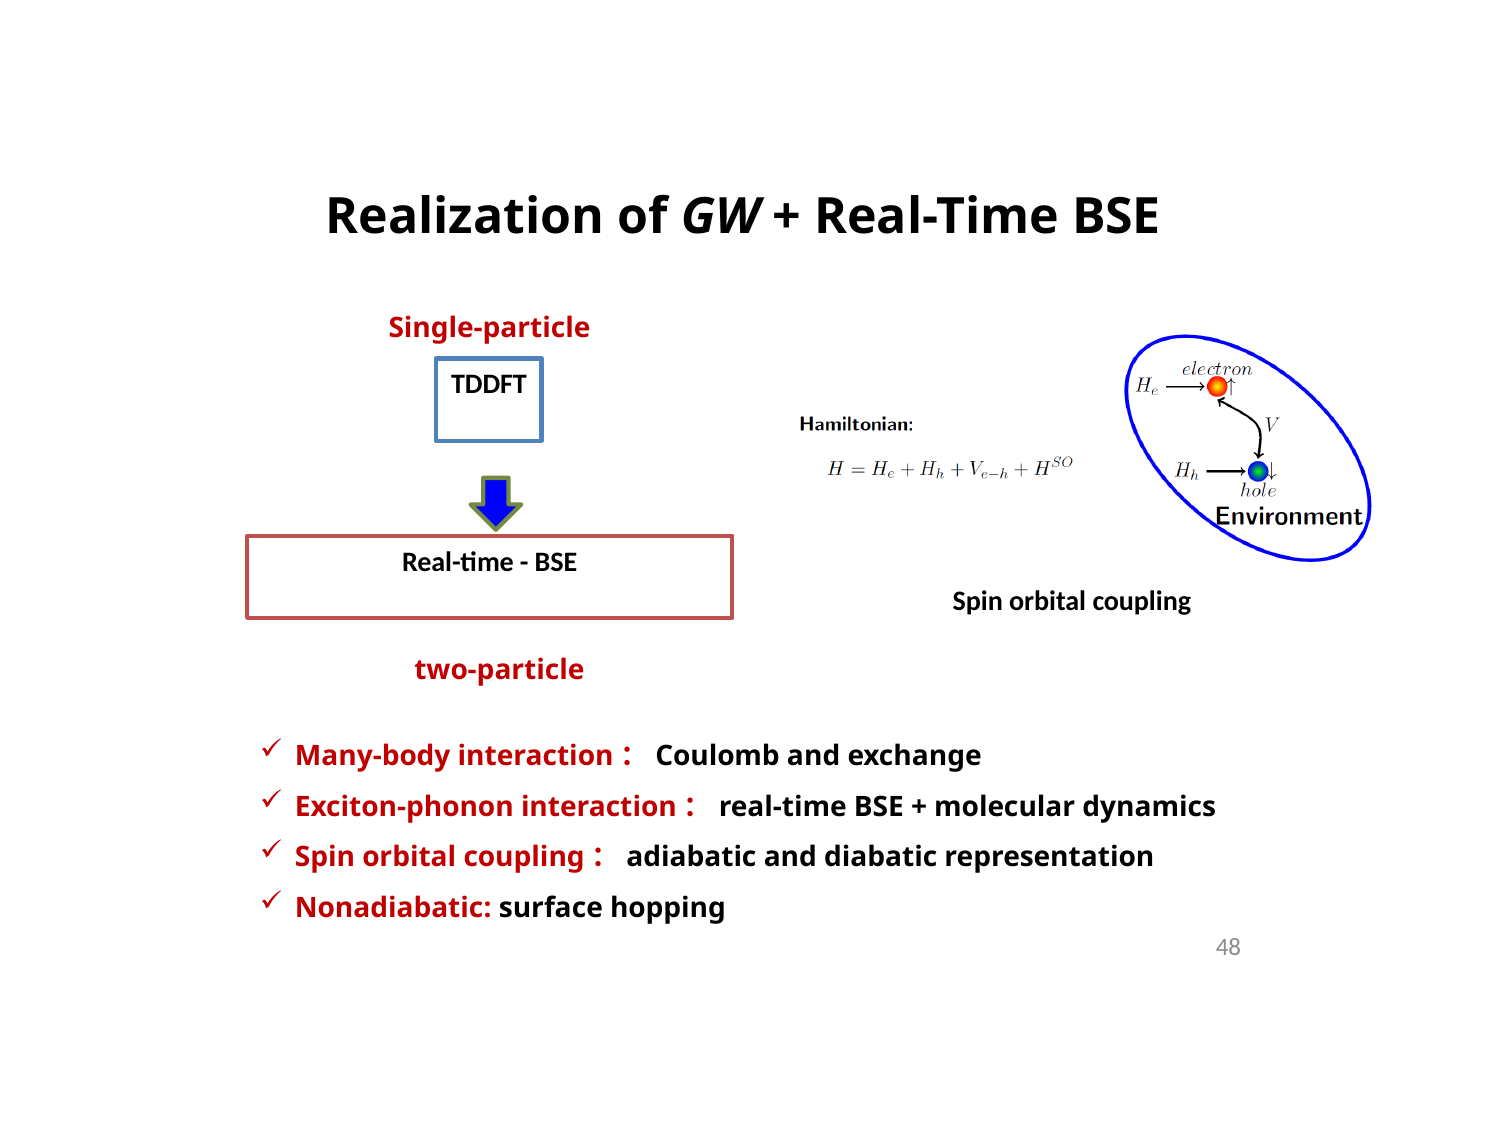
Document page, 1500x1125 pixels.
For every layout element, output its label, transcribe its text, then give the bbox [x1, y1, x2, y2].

text_box Realization of GW + Real-Time BSE [264, 175, 1236, 251]
text_box Many-body interaction：Coulomb and exchange Exciton-phonon interaction：real-time BSE + molecular dynamics Spin orbital coupling：adiabatic and diabatic representation Nonadiabatic: surface hopping [245, 713, 1320, 931]
text_box [468, 475, 524, 532]
slide_number 48 [993, 931, 1257, 968]
text_box Spin orbital coupling [937, 584, 1213, 624]
text_box Single-particle [373, 302, 613, 351]
picture [766, 294, 1377, 576]
text_box two-particle [399, 644, 600, 693]
